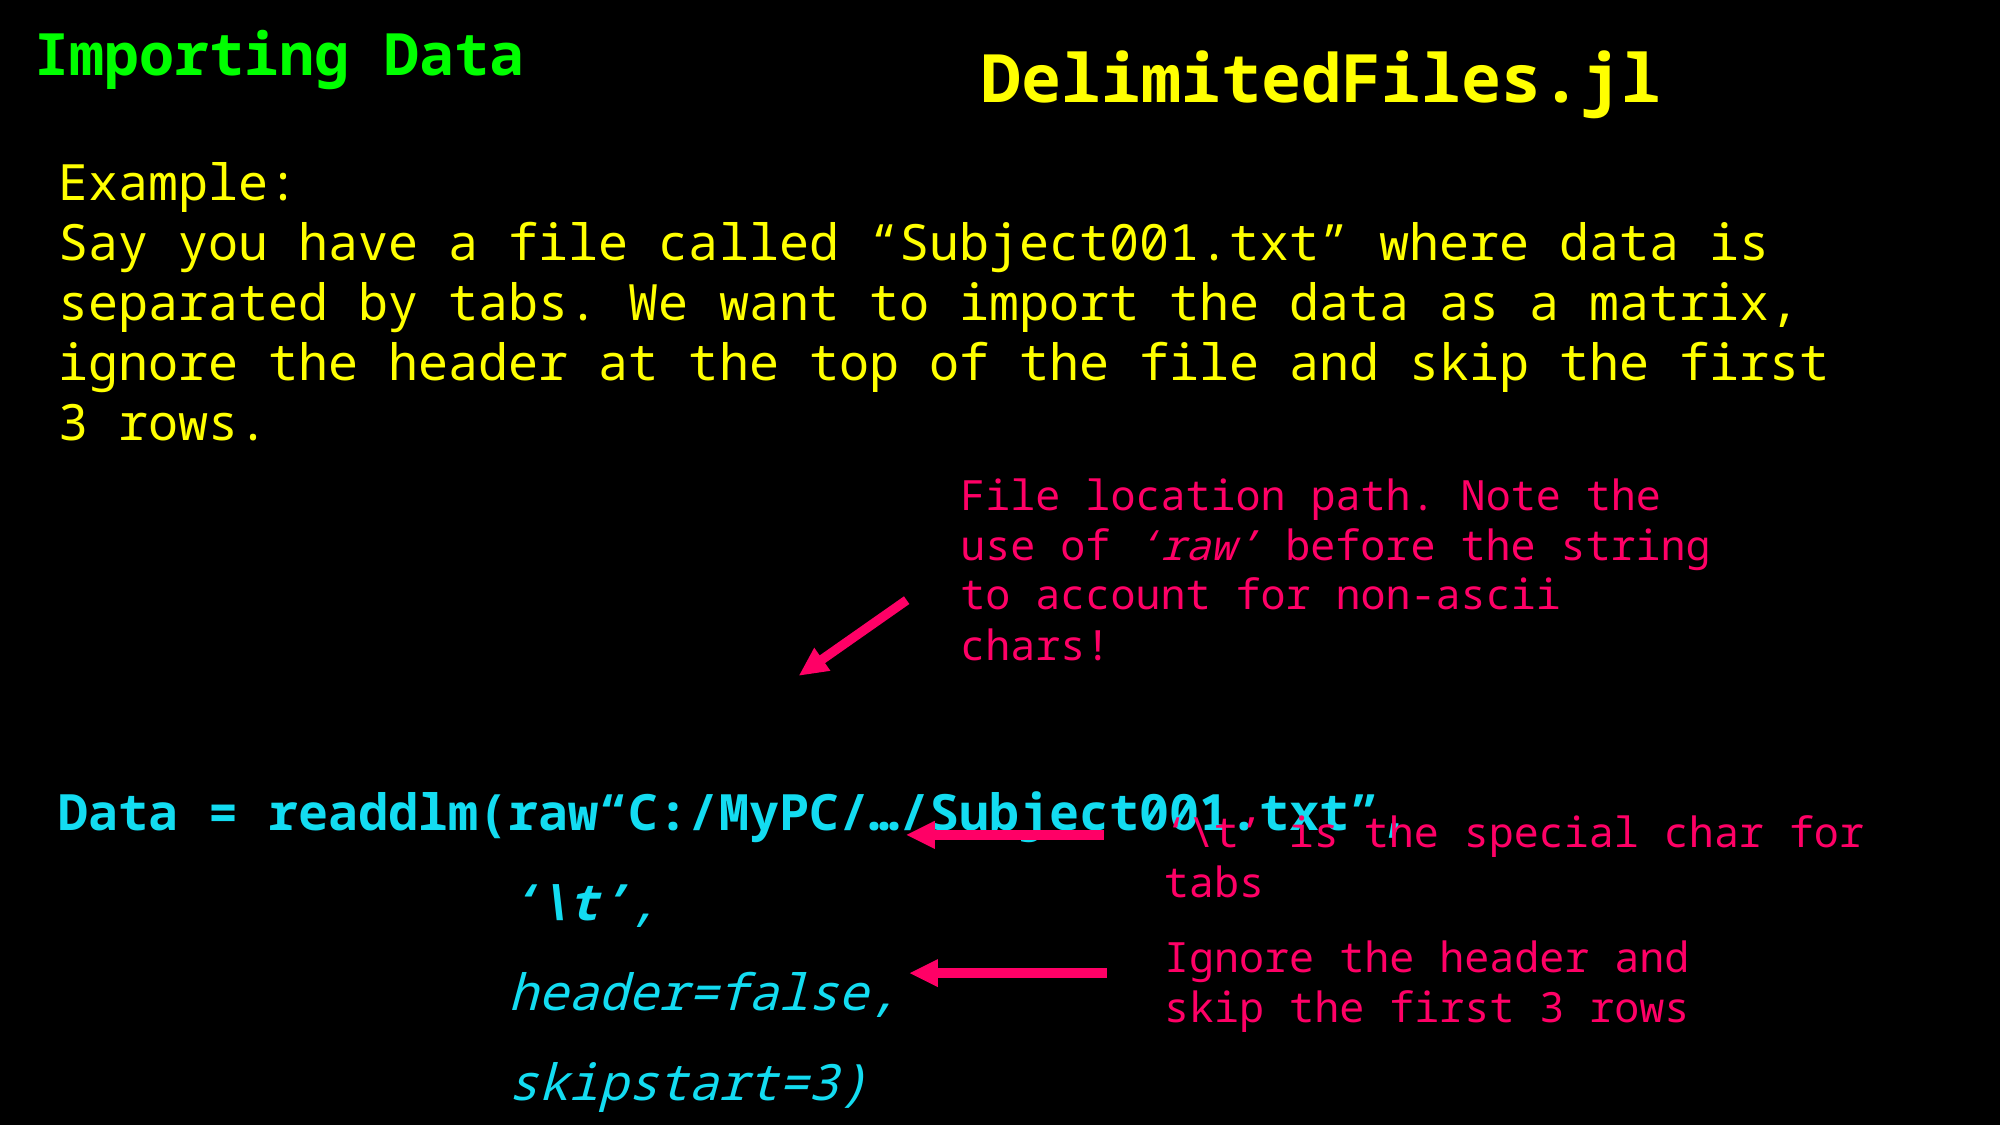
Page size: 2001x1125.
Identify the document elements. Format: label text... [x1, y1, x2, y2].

text_box Example: Say you have a file called “Subject001.txt” where data is separated by tabs. We want to import the data as a matrix, ignore the header at the top of the file and skip the first 3 rows. Data = readdlm(raw“C:/MyPC/…/Subject001.txt”, ‘\t’, header=false, skipstart=3) [43, 143, 1890, 1118]
text_box Ignore the header and skip the first 3 rows [1149, 923, 1732, 1039]
text_box File location path. Note the use of ‘raw’ before the string to account for non-ascii chars! [945, 460, 1732, 676]
text_box Importing Data [20, 9, 988, 95]
text_box ‘\t’ is the special char for tabs [1149, 798, 1956, 914]
text_box DelimitedFiles.jl [966, 28, 1769, 123]
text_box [799, 600, 907, 676]
